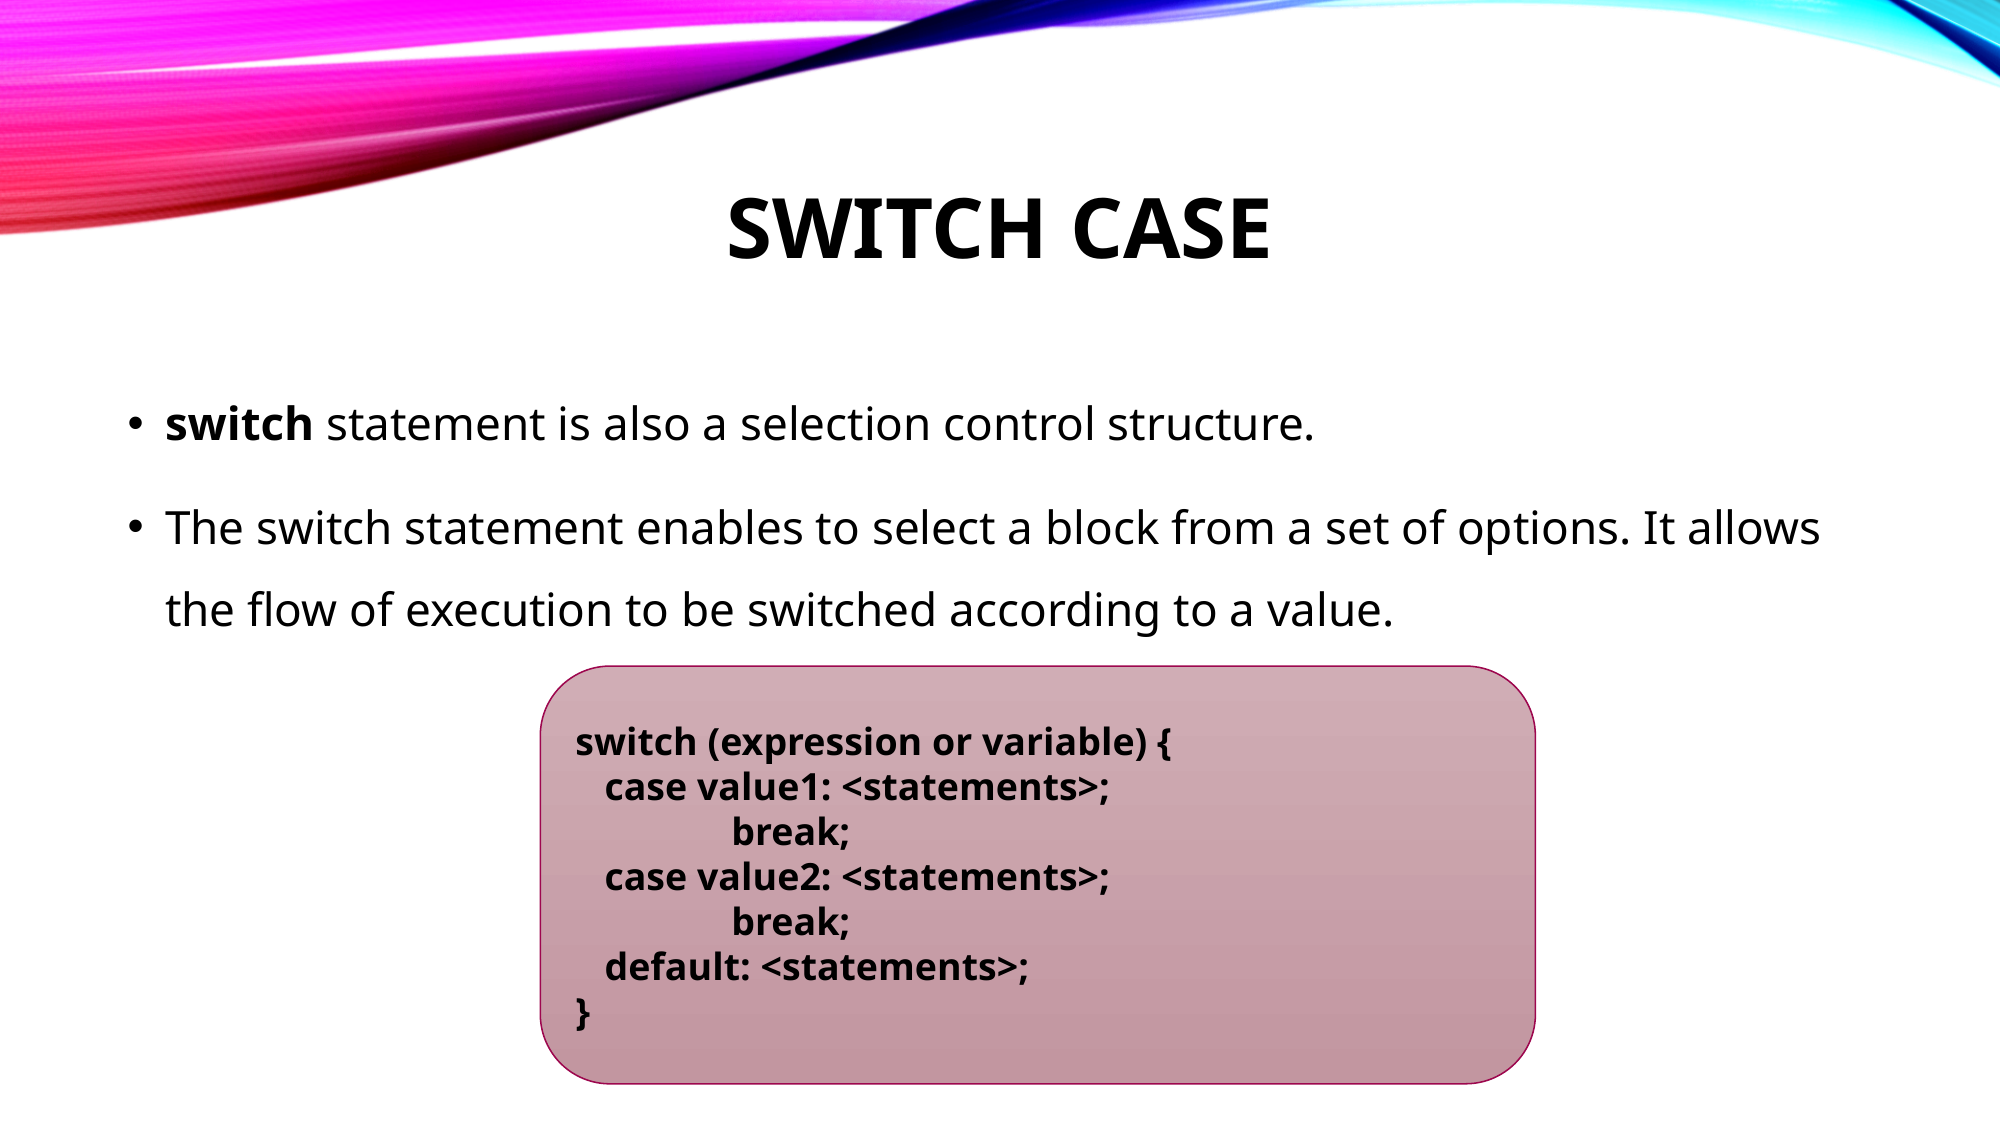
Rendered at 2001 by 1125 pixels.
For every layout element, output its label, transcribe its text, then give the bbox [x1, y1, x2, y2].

picture [0, 0, 2000, 237]
list switch statement is also a selection control structure. The switch statement enables to select a block from a set of options. It allows the flow of execution to be switched according to a value. [112, 360, 1888, 1021]
title SWITCH CASE [112, 125, 1888, 338]
text_box switch (expression or variable) { case value1: <statements>; break; case value2: <statements>; break; default: <statements>; } [539, 665, 1537, 1085]
picture [1910, 0, 2000, 45]
picture [1890, 0, 2000, 75]
